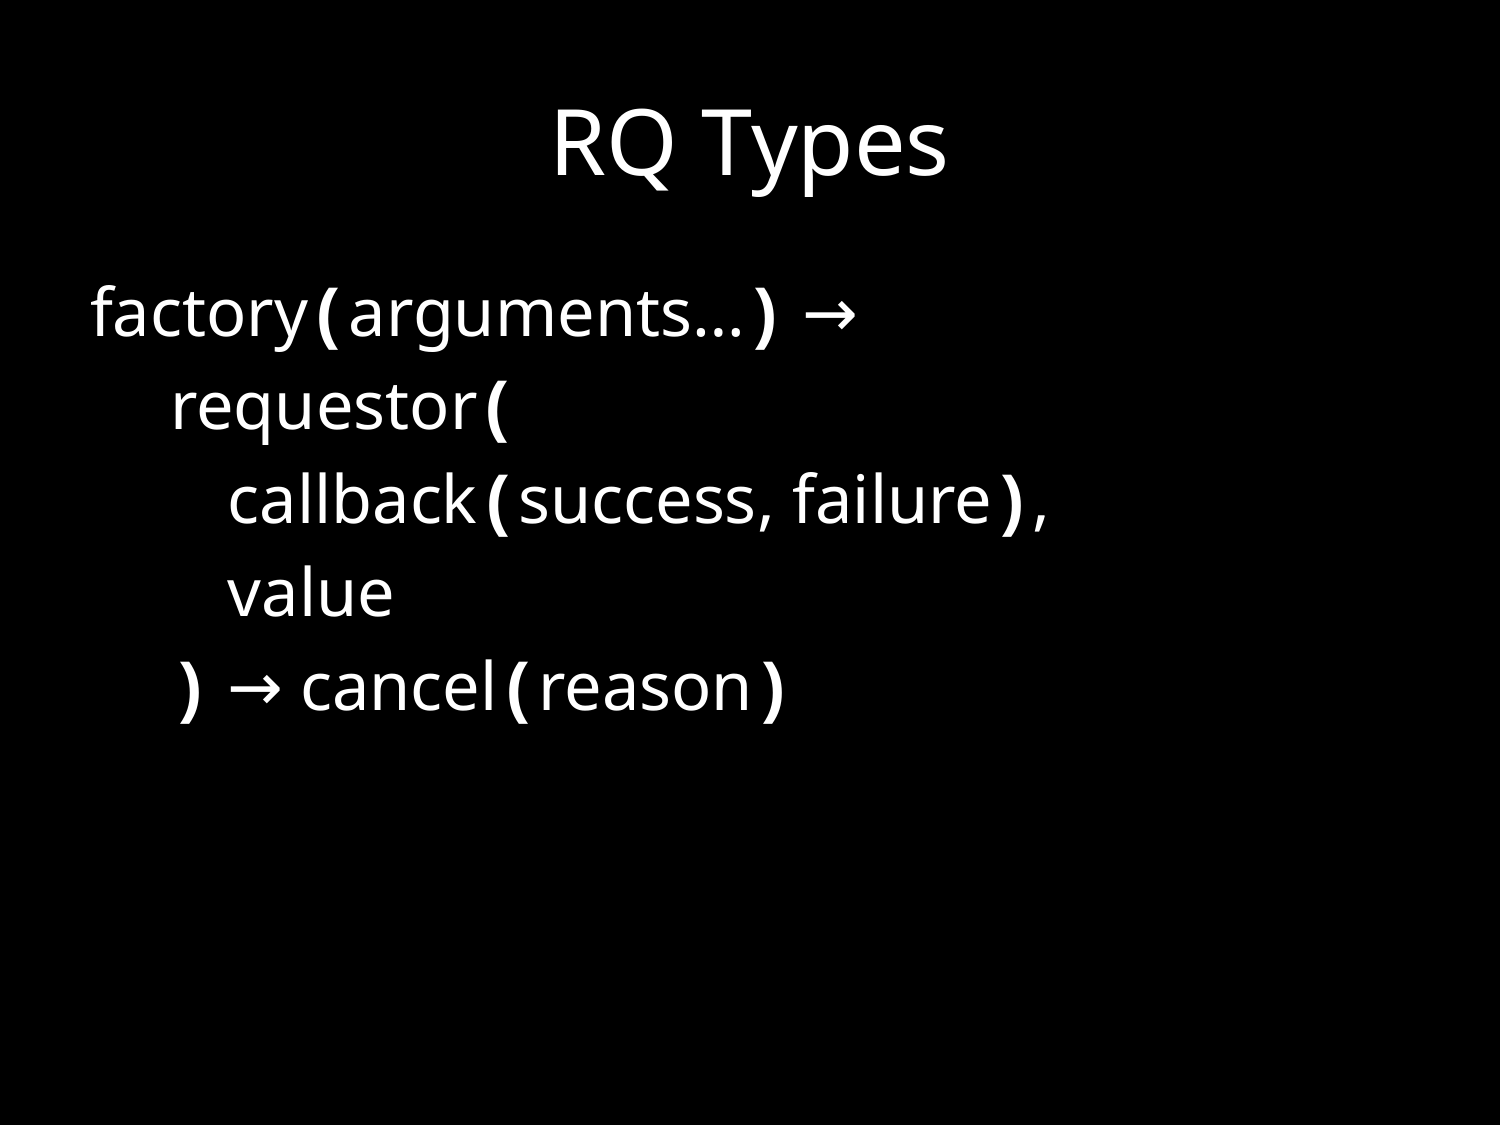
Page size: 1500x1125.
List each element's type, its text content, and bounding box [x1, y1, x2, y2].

list factory(arguments…) → requestor( callback(success, failure), value ) → cancel(reason) [74, 262, 1463, 1088]
title RQ Types [74, 44, 1426, 233]
